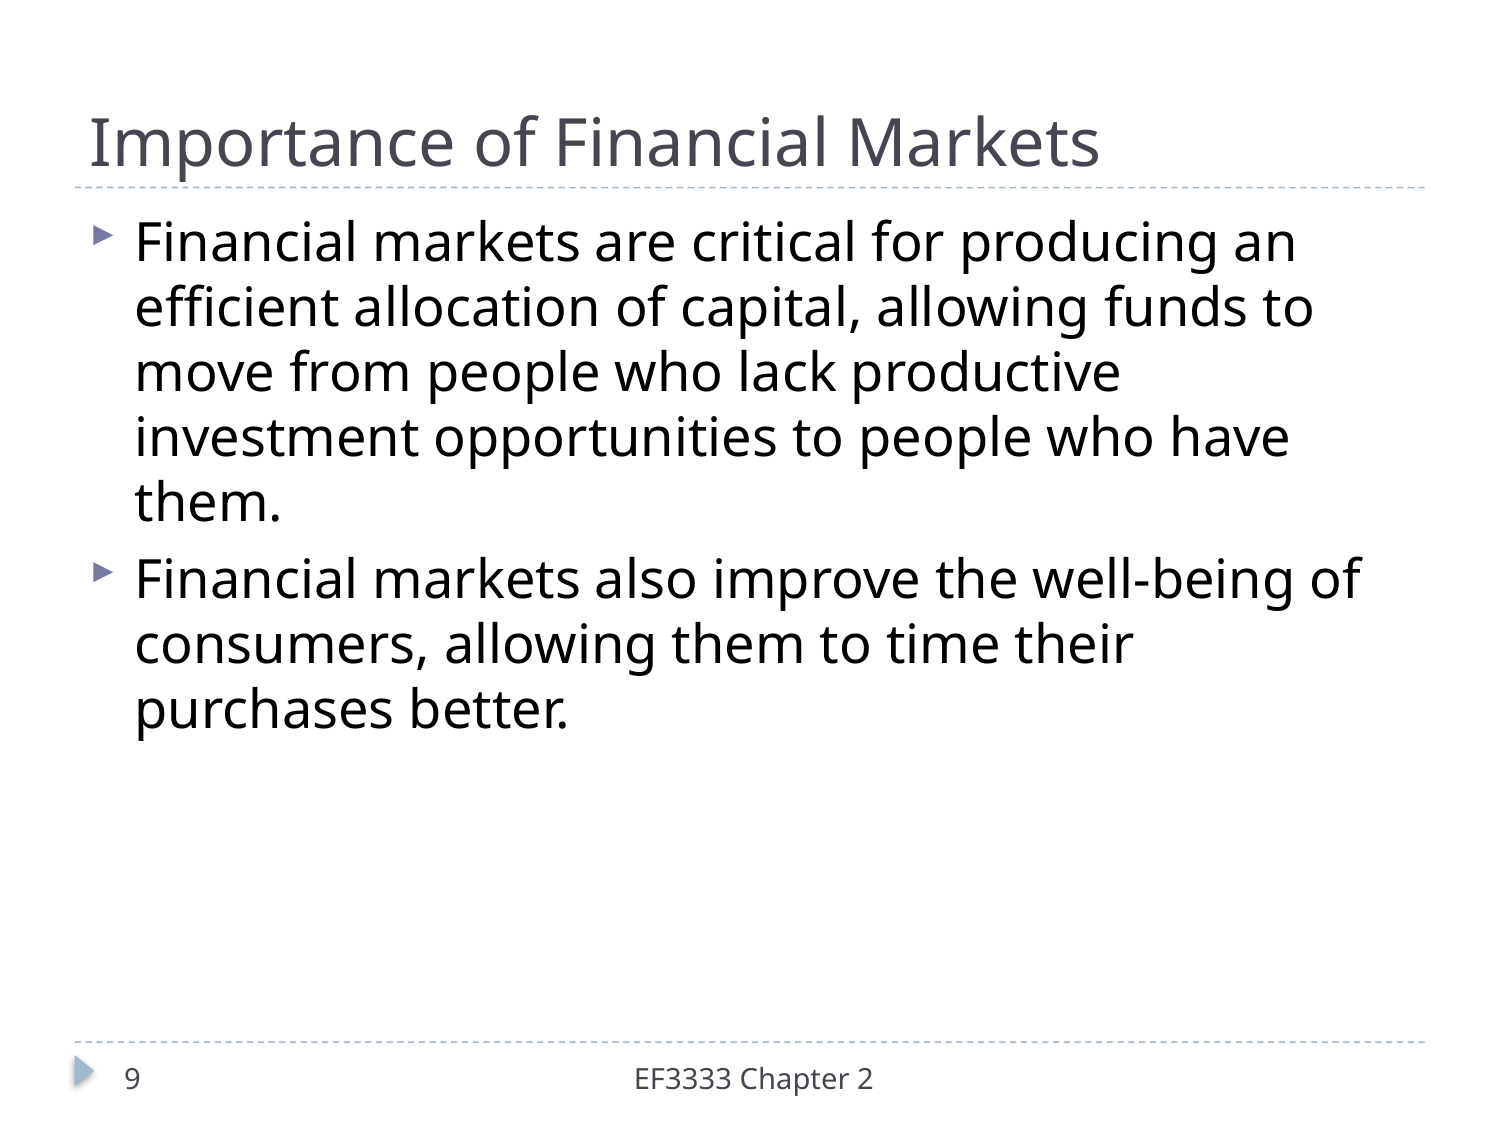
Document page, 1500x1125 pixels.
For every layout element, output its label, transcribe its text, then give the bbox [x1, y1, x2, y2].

title Importance of Financial Markets [75, 24, 1425, 188]
slide_number 9 [109, 1052, 435, 1113]
footer EF3333 Chapter 2 [484, 1052, 889, 1113]
list Financial markets are critical for producing an efficient allocation of capital, allowing funds to move from people who lack productive investment opportunities to people who have them. Financial markets also improve the well-being of consumers, allowing them to time their purchases better. [75, 200, 1425, 1010]
